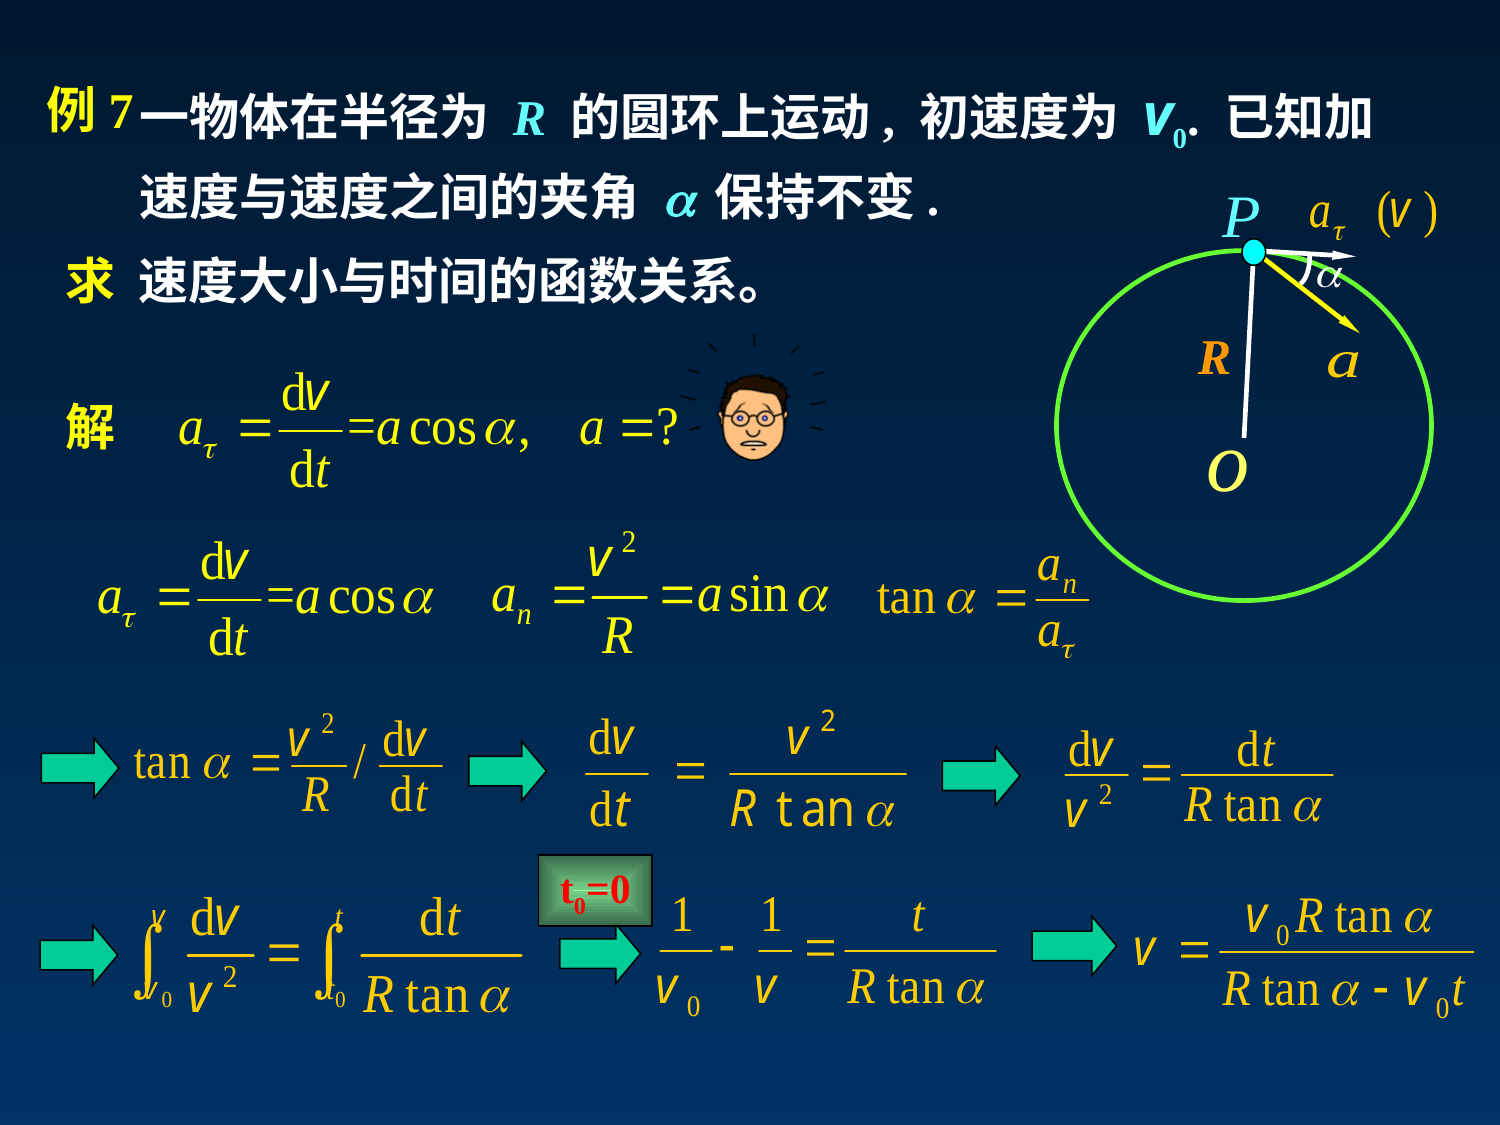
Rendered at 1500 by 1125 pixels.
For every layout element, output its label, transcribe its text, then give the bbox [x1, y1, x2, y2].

text_box 求 [50, 241, 131, 317]
text_box 例7 [31, 71, 149, 146]
text_box [468, 741, 547, 801]
picture [679, 333, 827, 469]
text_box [483, 515, 844, 666]
text_box [40, 925, 112, 985]
text_box [559, 926, 641, 984]
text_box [89, 526, 446, 669]
text_box [942, 746, 1021, 806]
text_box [1130, 883, 1483, 1027]
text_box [577, 696, 912, 836]
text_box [1056, 715, 1342, 837]
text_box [651, 882, 1004, 1025]
text_box t0=0 [538, 855, 653, 926]
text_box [117, 882, 532, 1021]
text_box [41, 738, 119, 798]
text_box [1032, 916, 1117, 976]
text_box 一物体在半径为 R 的圆环上运动, 初速度为 v0. 已知加速度与速度之间的夹角 a 保持不变. [124, 54, 1413, 234]
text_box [1056, 175, 1448, 601]
text_box 解 [50, 387, 131, 463]
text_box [124, 701, 452, 819]
text_box 速度大小与时间的函数关系。 [131, 242, 814, 317]
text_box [170, 358, 689, 500]
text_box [868, 531, 1095, 666]
